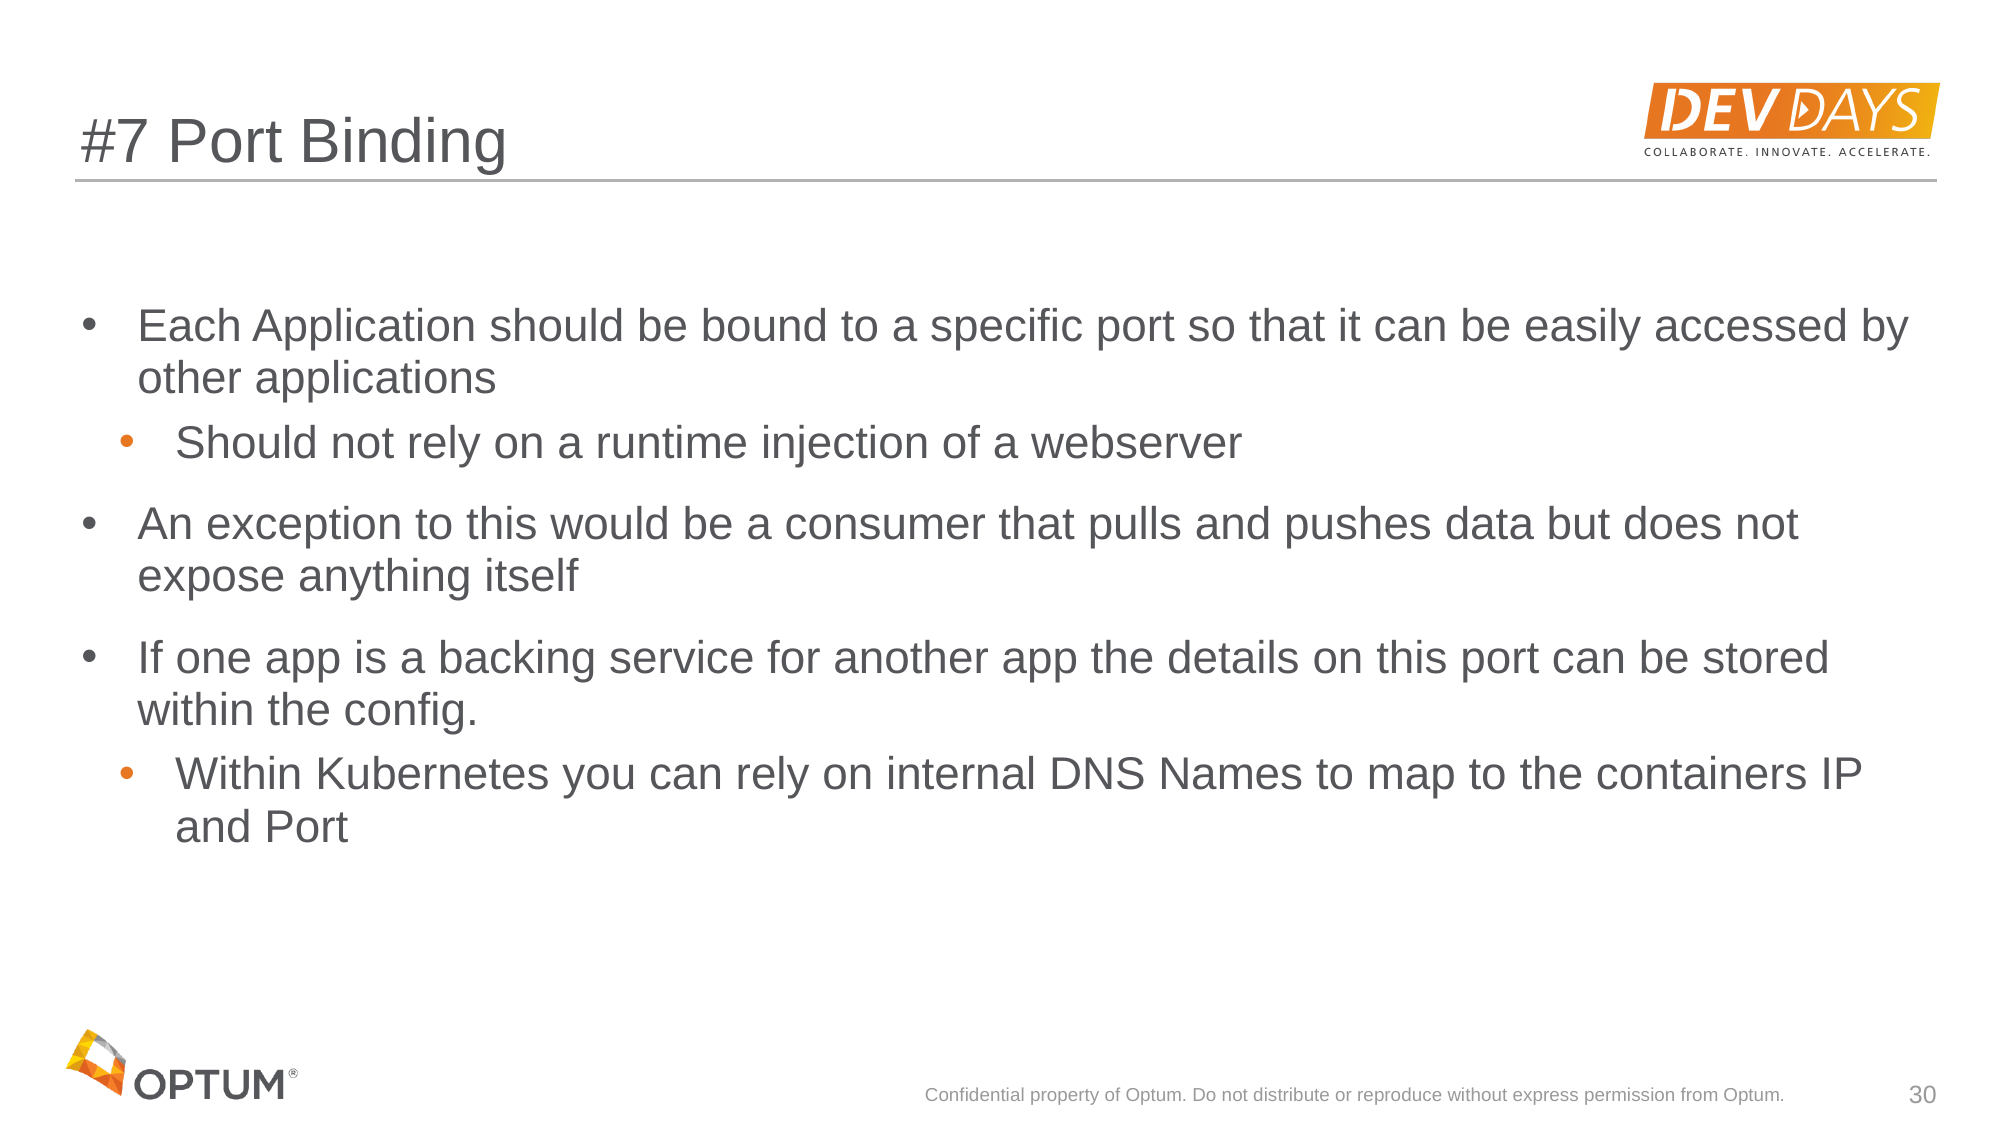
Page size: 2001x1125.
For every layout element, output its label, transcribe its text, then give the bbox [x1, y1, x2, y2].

title #7 Port Binding [81, 0, 1416, 177]
list Each Application should be bound to a specific port so that it can be easily accessed by other applications Should not rely on a runtime injection of a webserver An exception to this would be a consumer that pulls and pushes data but does not expose anything itself If one app is a backing service for another app the details on this port can be stored within the config. Within Kubernetes you can rely on internal DNS Names to map to the containers IP and Port [81, 299, 1938, 968]
slide_number 30 [1847, 1064, 1937, 1124]
footer Confidential property of Optum. Do not distribute or reproduce without express permission from Optum. [868, 1064, 1841, 1124]
picture [64, 1027, 299, 1101]
